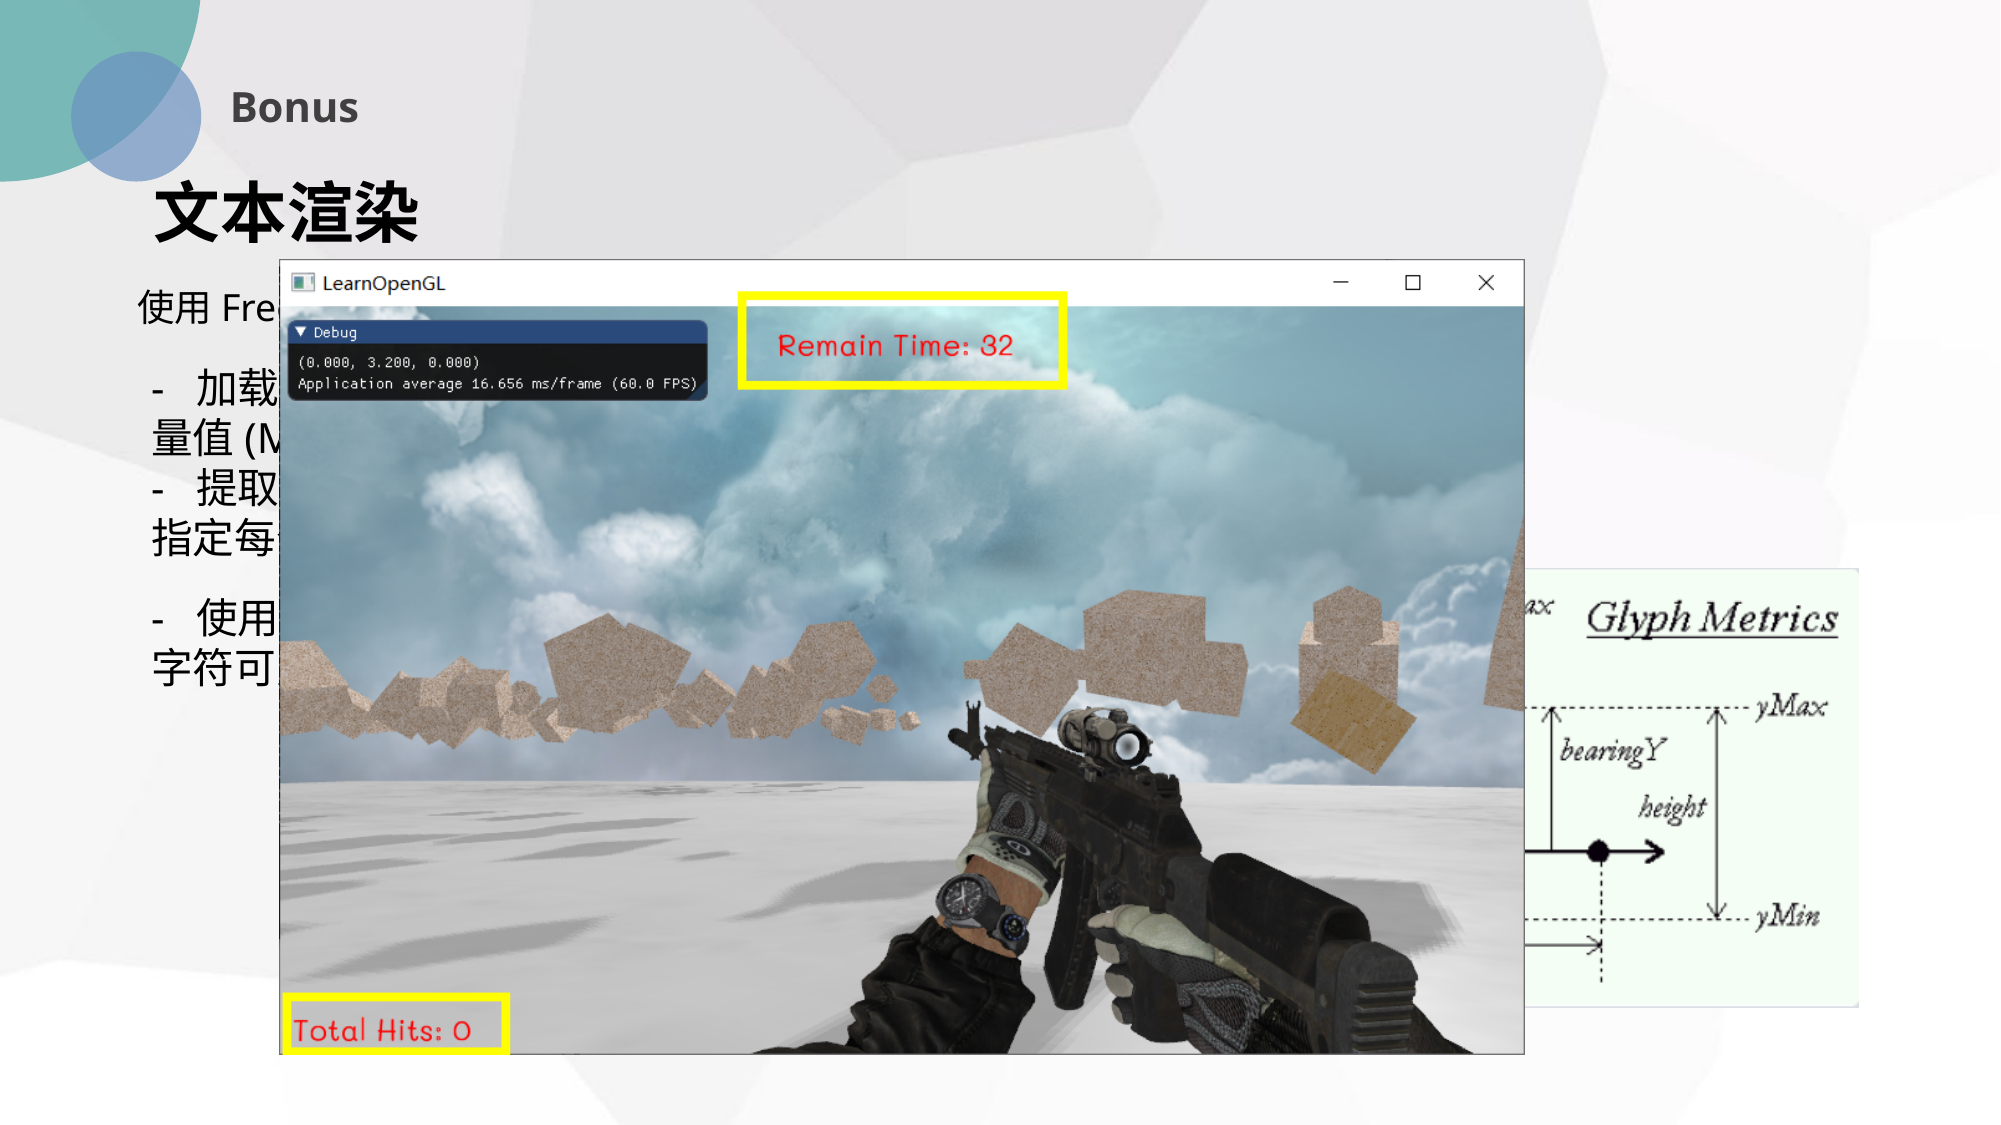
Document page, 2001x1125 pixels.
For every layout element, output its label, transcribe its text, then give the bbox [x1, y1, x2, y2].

picture [0, 0, 2001, 1125]
text_box 文本渲染 [138, 163, 436, 259]
text_box 使用FreeType库 [122, 276, 279, 337]
text_box [70, 50, 203, 183]
text_box - 使用FreeType生成的位图的大小恰好能包含这个字符可见区域 [136, 584, 279, 699]
text_box [0, 0, 202, 183]
text_box - 加载TrueType字体并为每一个字形生成位图以及计算度量值(Metric) - 提取出它生成的位图作为字形的纹理，并使用这些度量值指定每个字符的大小和位置 [136, 354, 279, 570]
text_box Bonus [215, 73, 374, 139]
